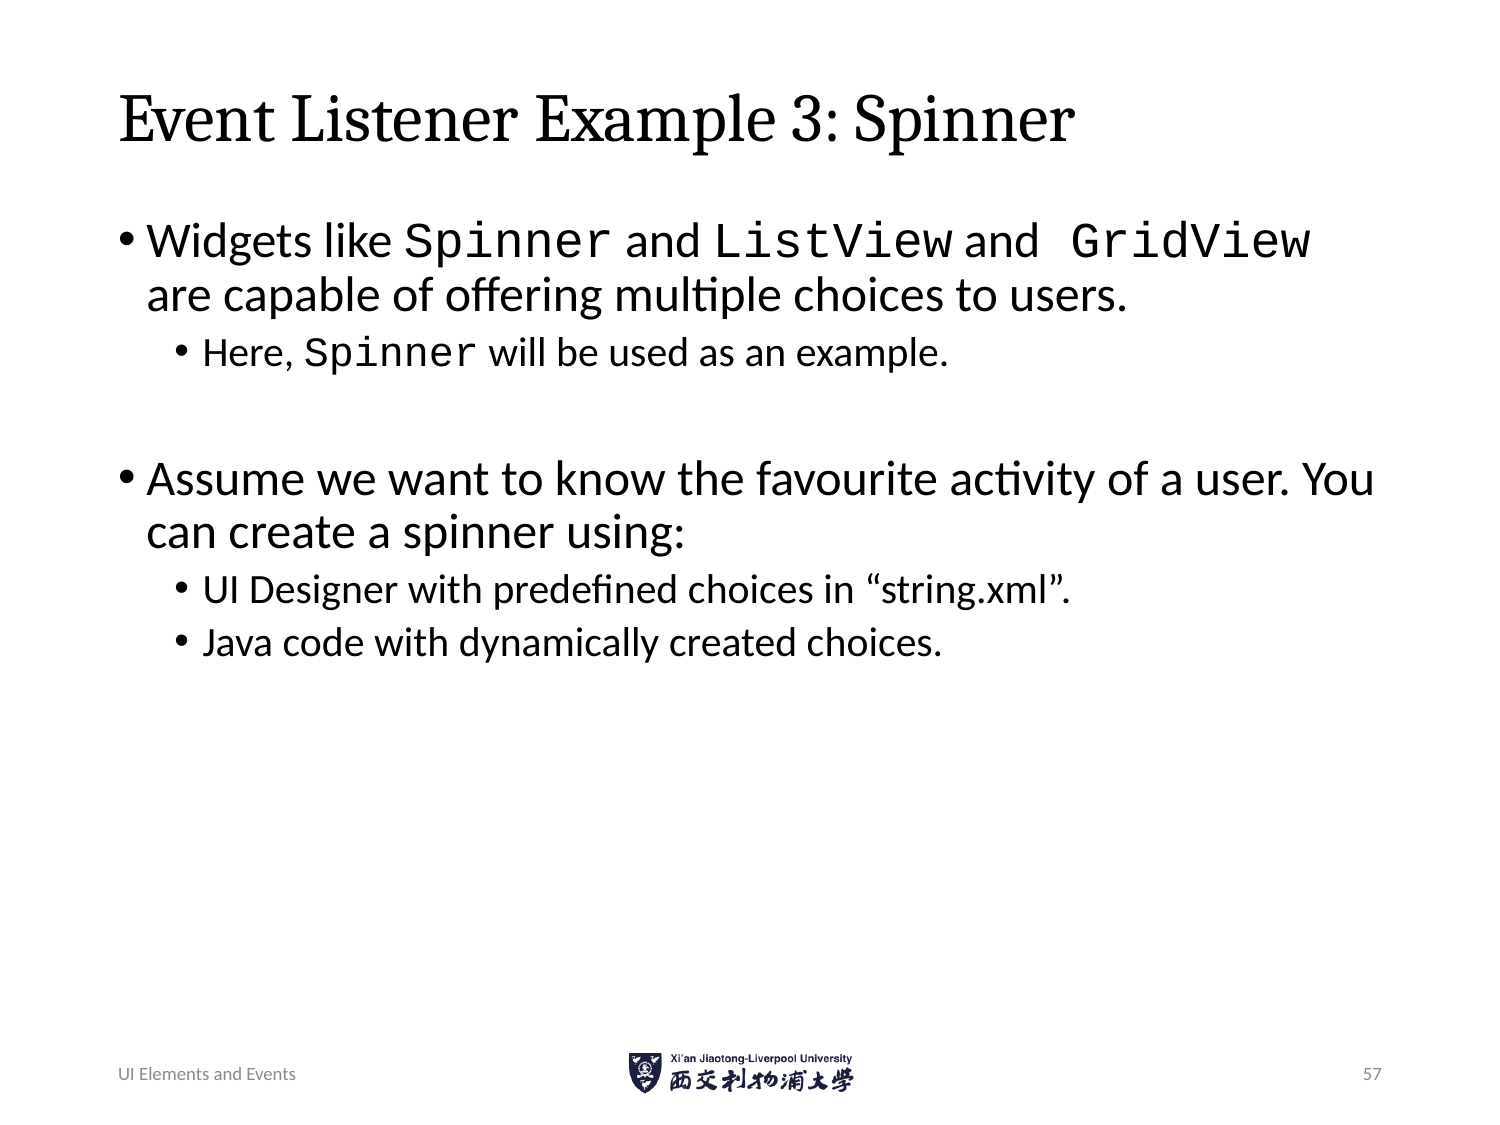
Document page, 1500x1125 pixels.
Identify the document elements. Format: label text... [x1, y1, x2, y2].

slide_number 57 [1059, 1042, 1397, 1103]
picture [625, 1049, 857, 1096]
title Event Listener Example 3: Spinner [103, 59, 1397, 178]
list Widgets like Spinner and ListView and GridView are capable of offering multiple choices to users. Here, Spinner will be used as an example. Assume we want to know the favourite activity of a user. You can create a spinner using: UI Designer with predefined choices in “string.xml”. Java code with dynamically created choices. [103, 206, 1397, 1014]
slide_number UI Elements and Events [103, 1042, 441, 1103]
